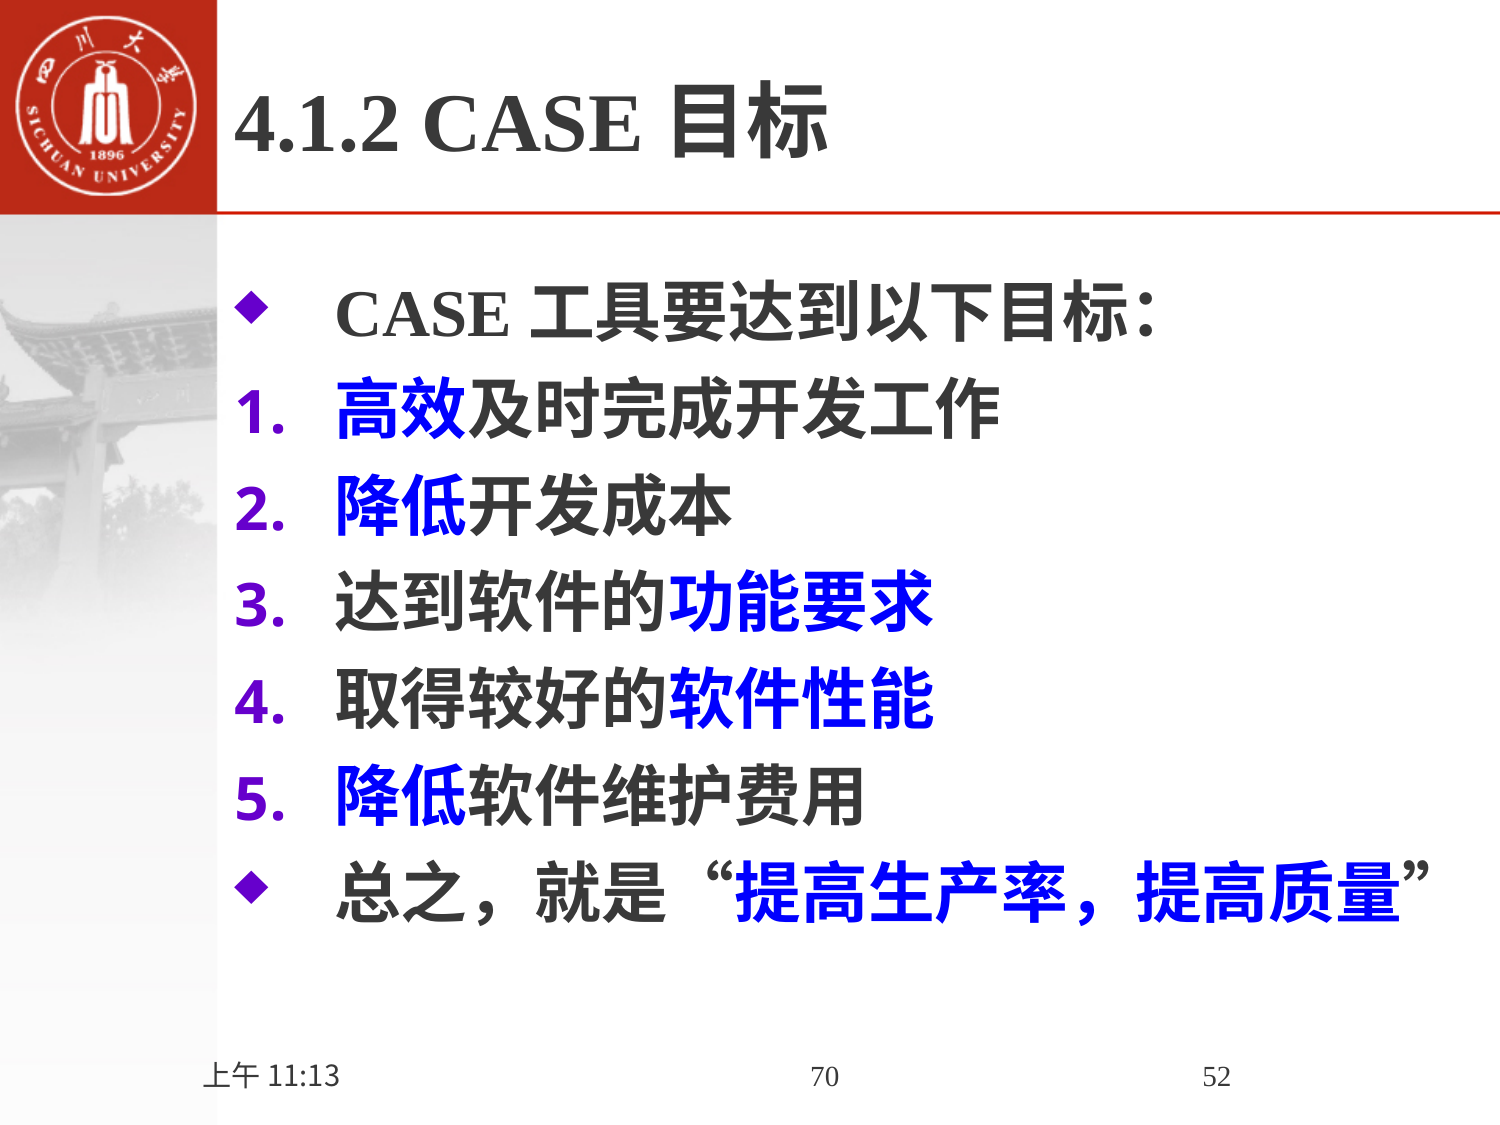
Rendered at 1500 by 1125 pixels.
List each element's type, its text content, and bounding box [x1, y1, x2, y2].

text_box 上午 11:13 [187, 1049, 500, 1125]
list CASE工具要达到以下目标： 高效及时完成开发工作 降低开发成本 达到软件的功能要求 取得较好的软件性能 降低软件维护费用 总之，就是“提高生产率，提高质量” [219, 262, 1495, 1035]
text_box <number> [1187, 1049, 1500, 1125]
text_box 70 [587, 1049, 1063, 1125]
title 4.1.2 CASE目标 [219, 18, 1495, 217]
picture [0, 0, 1500, 1125]
